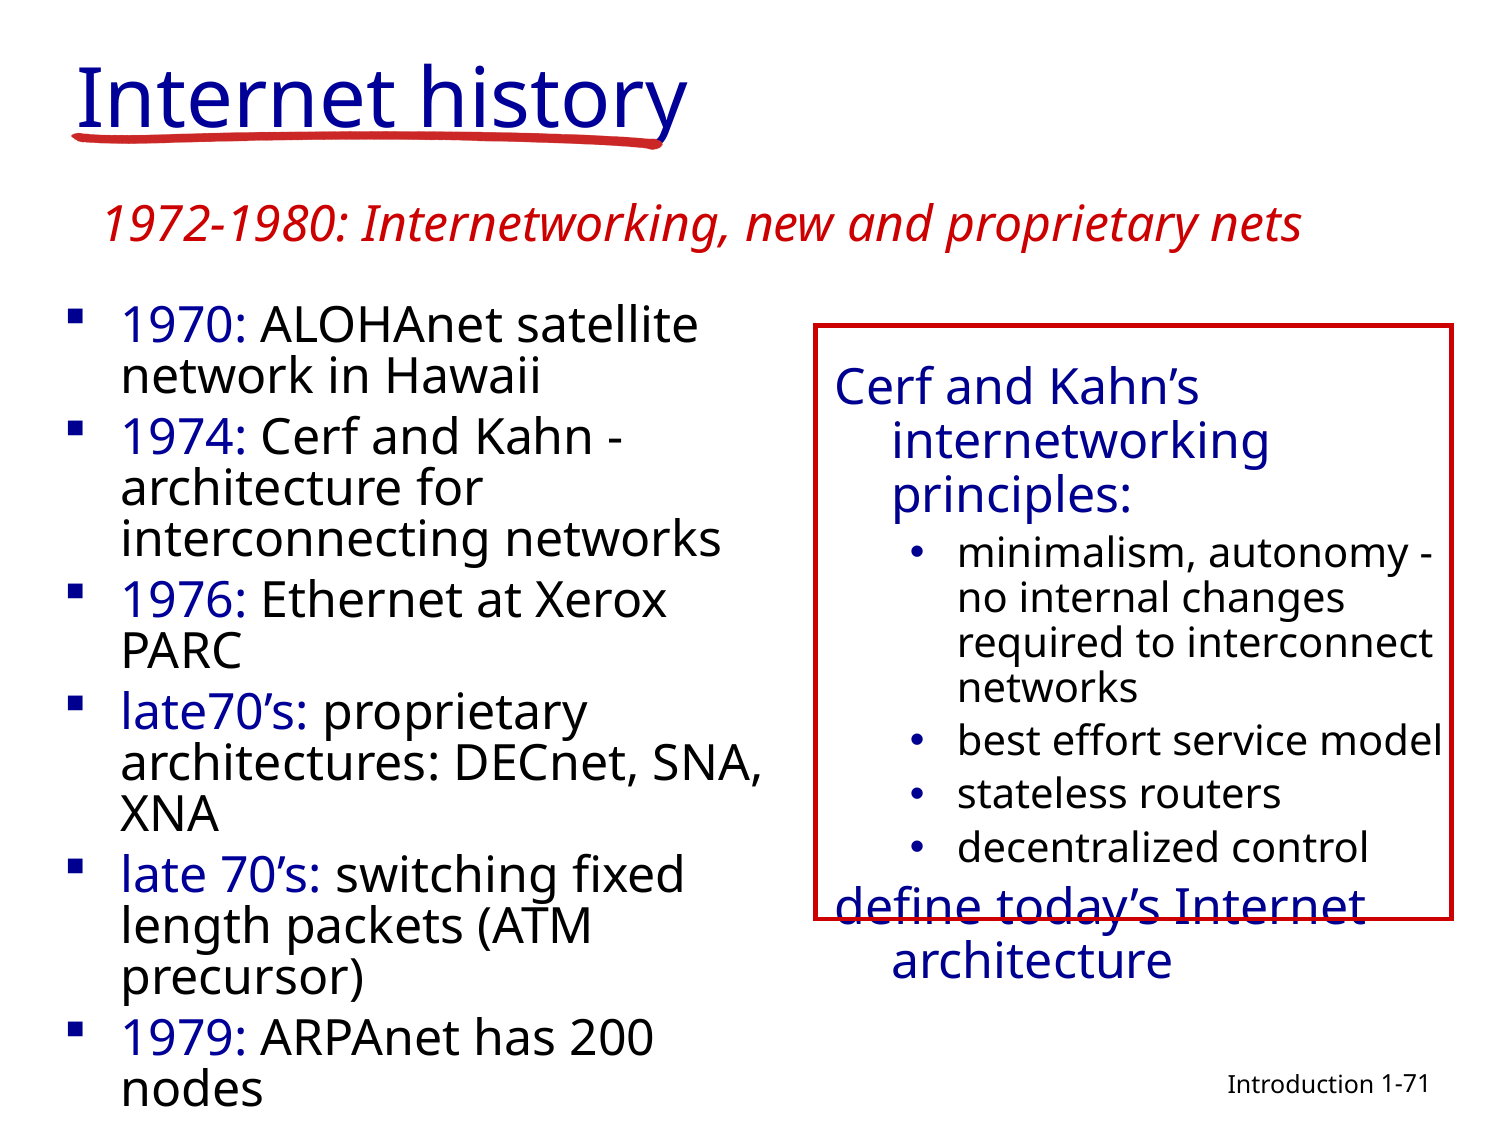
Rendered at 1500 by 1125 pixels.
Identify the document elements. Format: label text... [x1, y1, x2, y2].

list 1970: ALOHAnet satellite network in Hawaii 1974: Cerf and Kahn - architecture for interconnecting networks 1976: Ethernet at Xerox PARC late70’s: proprietary architectures: DECnet, SNA, XNA late 70’s: switching fixed length packets (ATM precursor) 1979: ARPAnet has 200 nodes [48, 294, 789, 1026]
list Cerf and Kahn’s internetworking principles: minimalism, autonomy - no internal changes required to interconnect networks best effort service model stateless routers decentralized control define today’s Internet architecture [820, 353, 1464, 926]
slide_number 1-71 [1365, 1059, 1477, 1106]
picture [68, 126, 669, 156]
text_box Internet history [61, 41, 1337, 148]
text_box [815, 325, 1452, 919]
text_box 1972-1980: Internetworking, new and proprietary nets [85, 168, 1394, 275]
footer Introduction [914, 1060, 1391, 1109]
